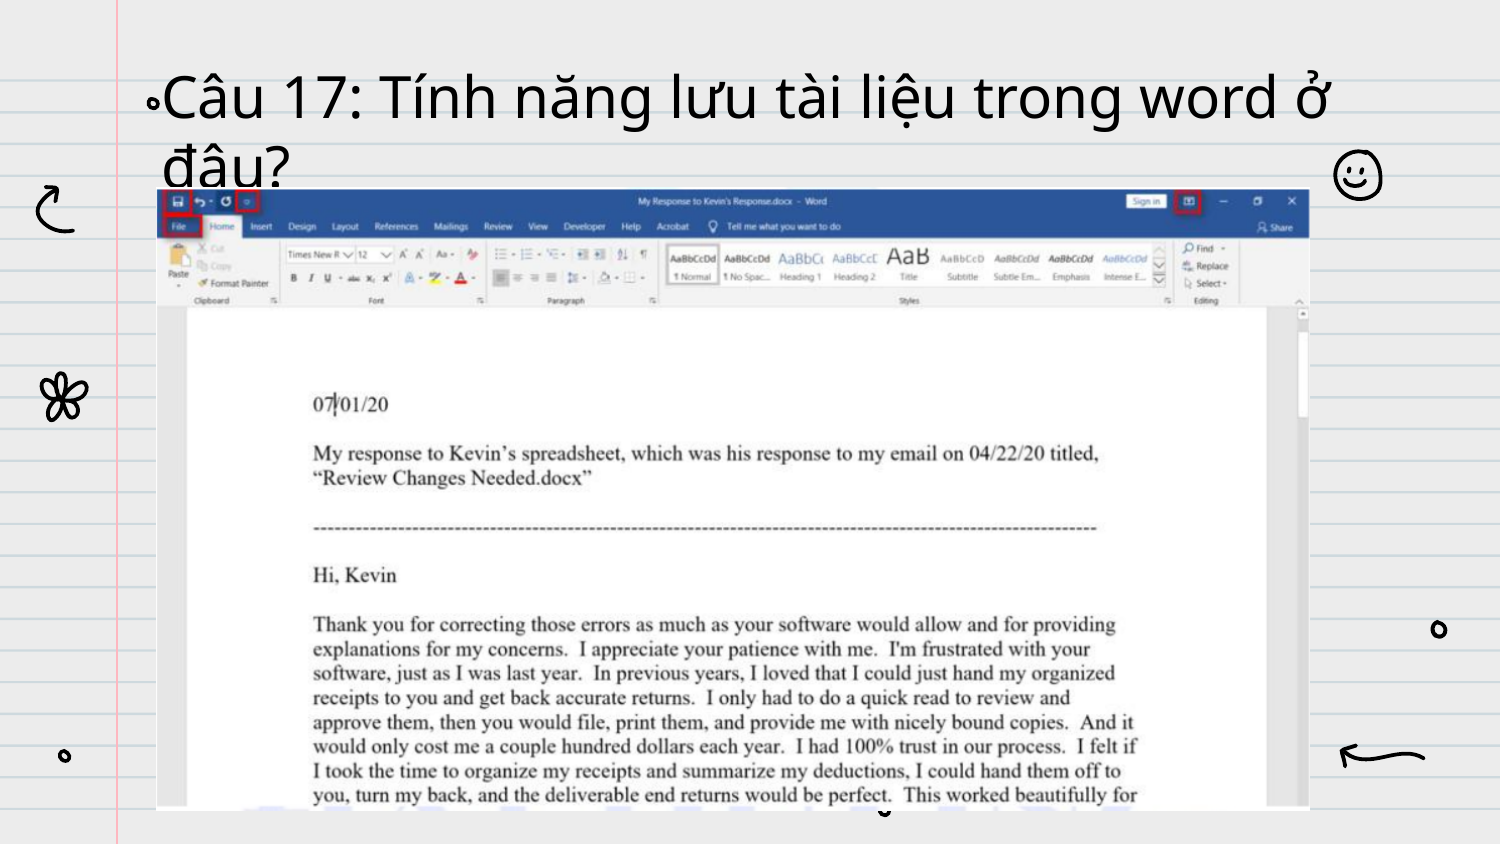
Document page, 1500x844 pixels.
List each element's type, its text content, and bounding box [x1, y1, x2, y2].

title Câu 17: Tính năng lưu tài liệu trong word ở đâu? [146, 93, 1413, 167]
picture [156, 187, 1310, 811]
